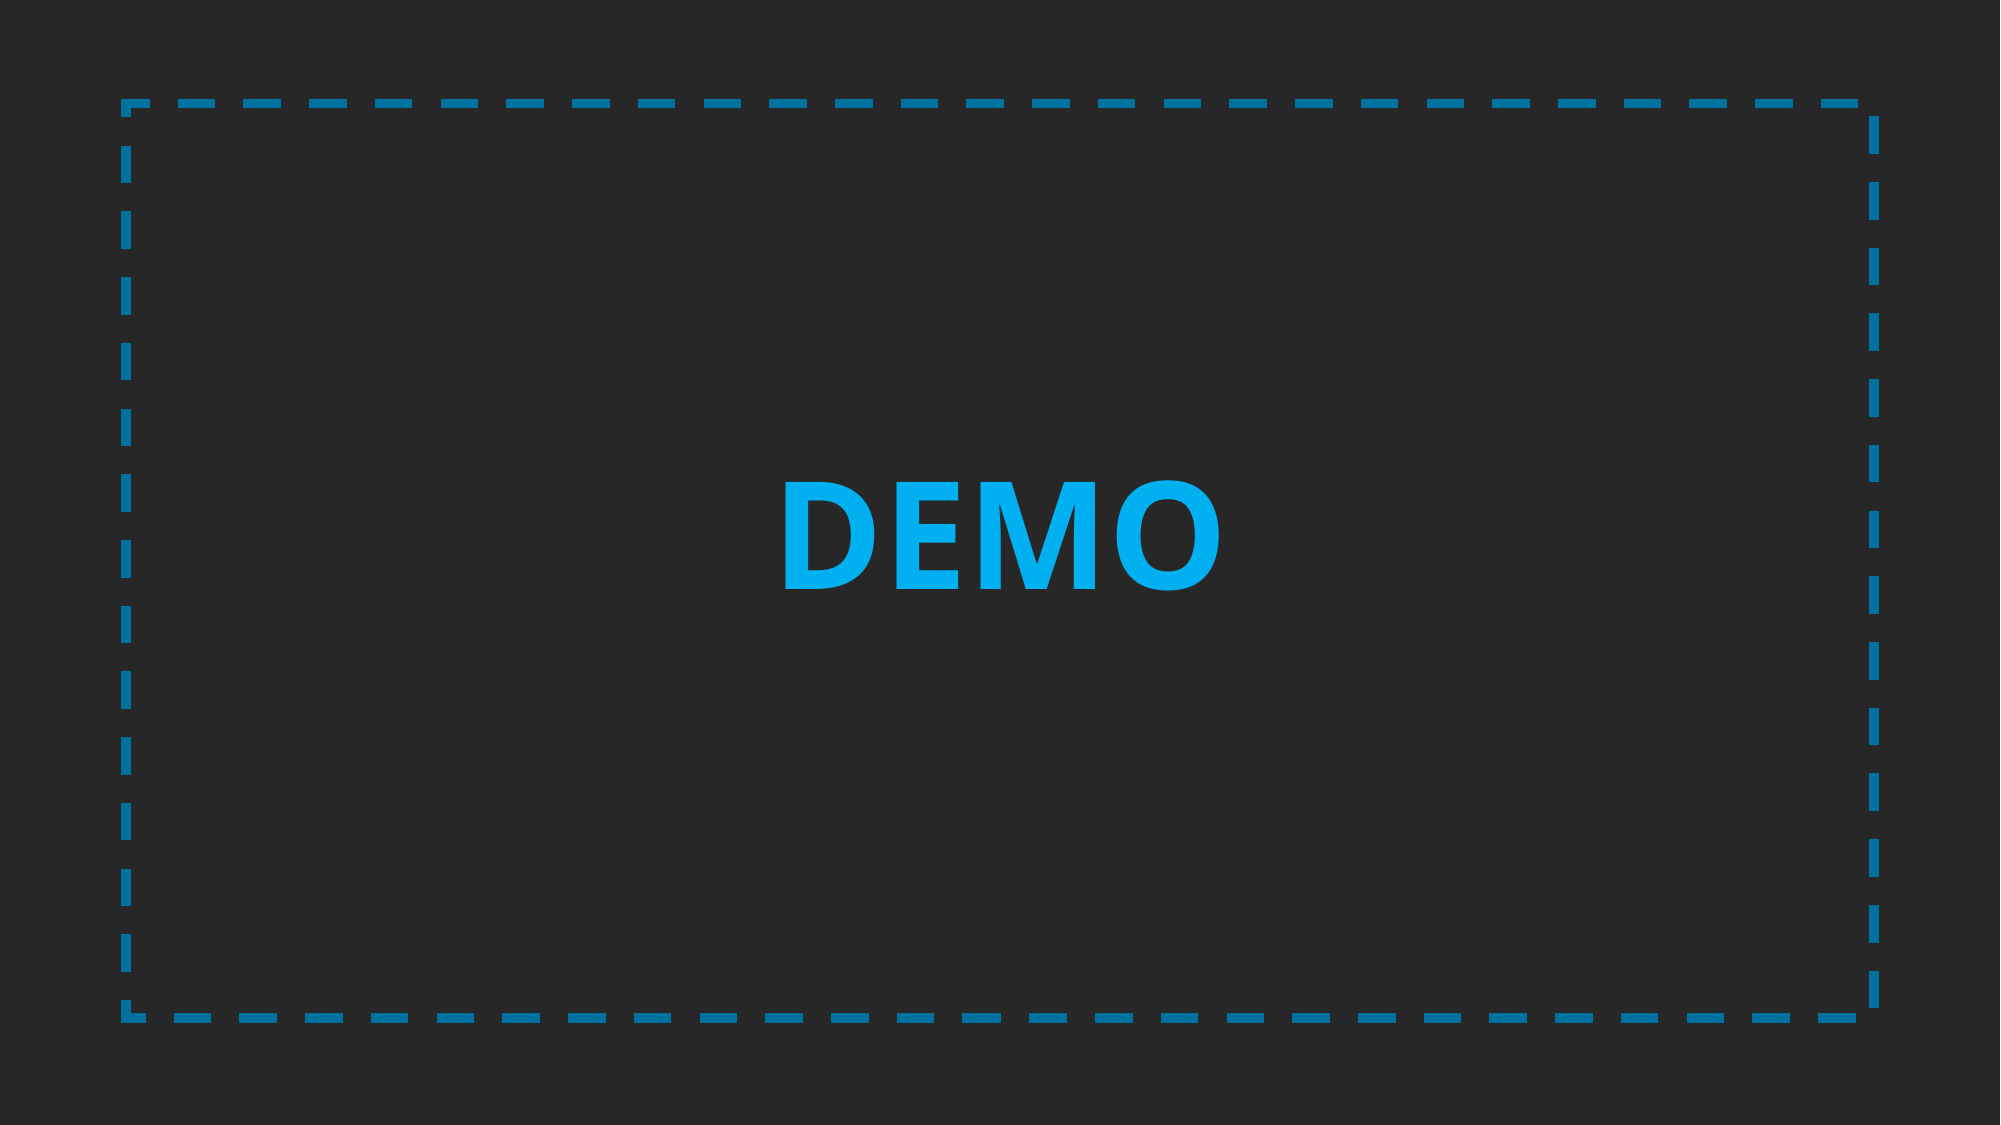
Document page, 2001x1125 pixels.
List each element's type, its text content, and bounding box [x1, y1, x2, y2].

text_box [125, 102, 1875, 1019]
text_box DEMO [462, 432, 1538, 627]
